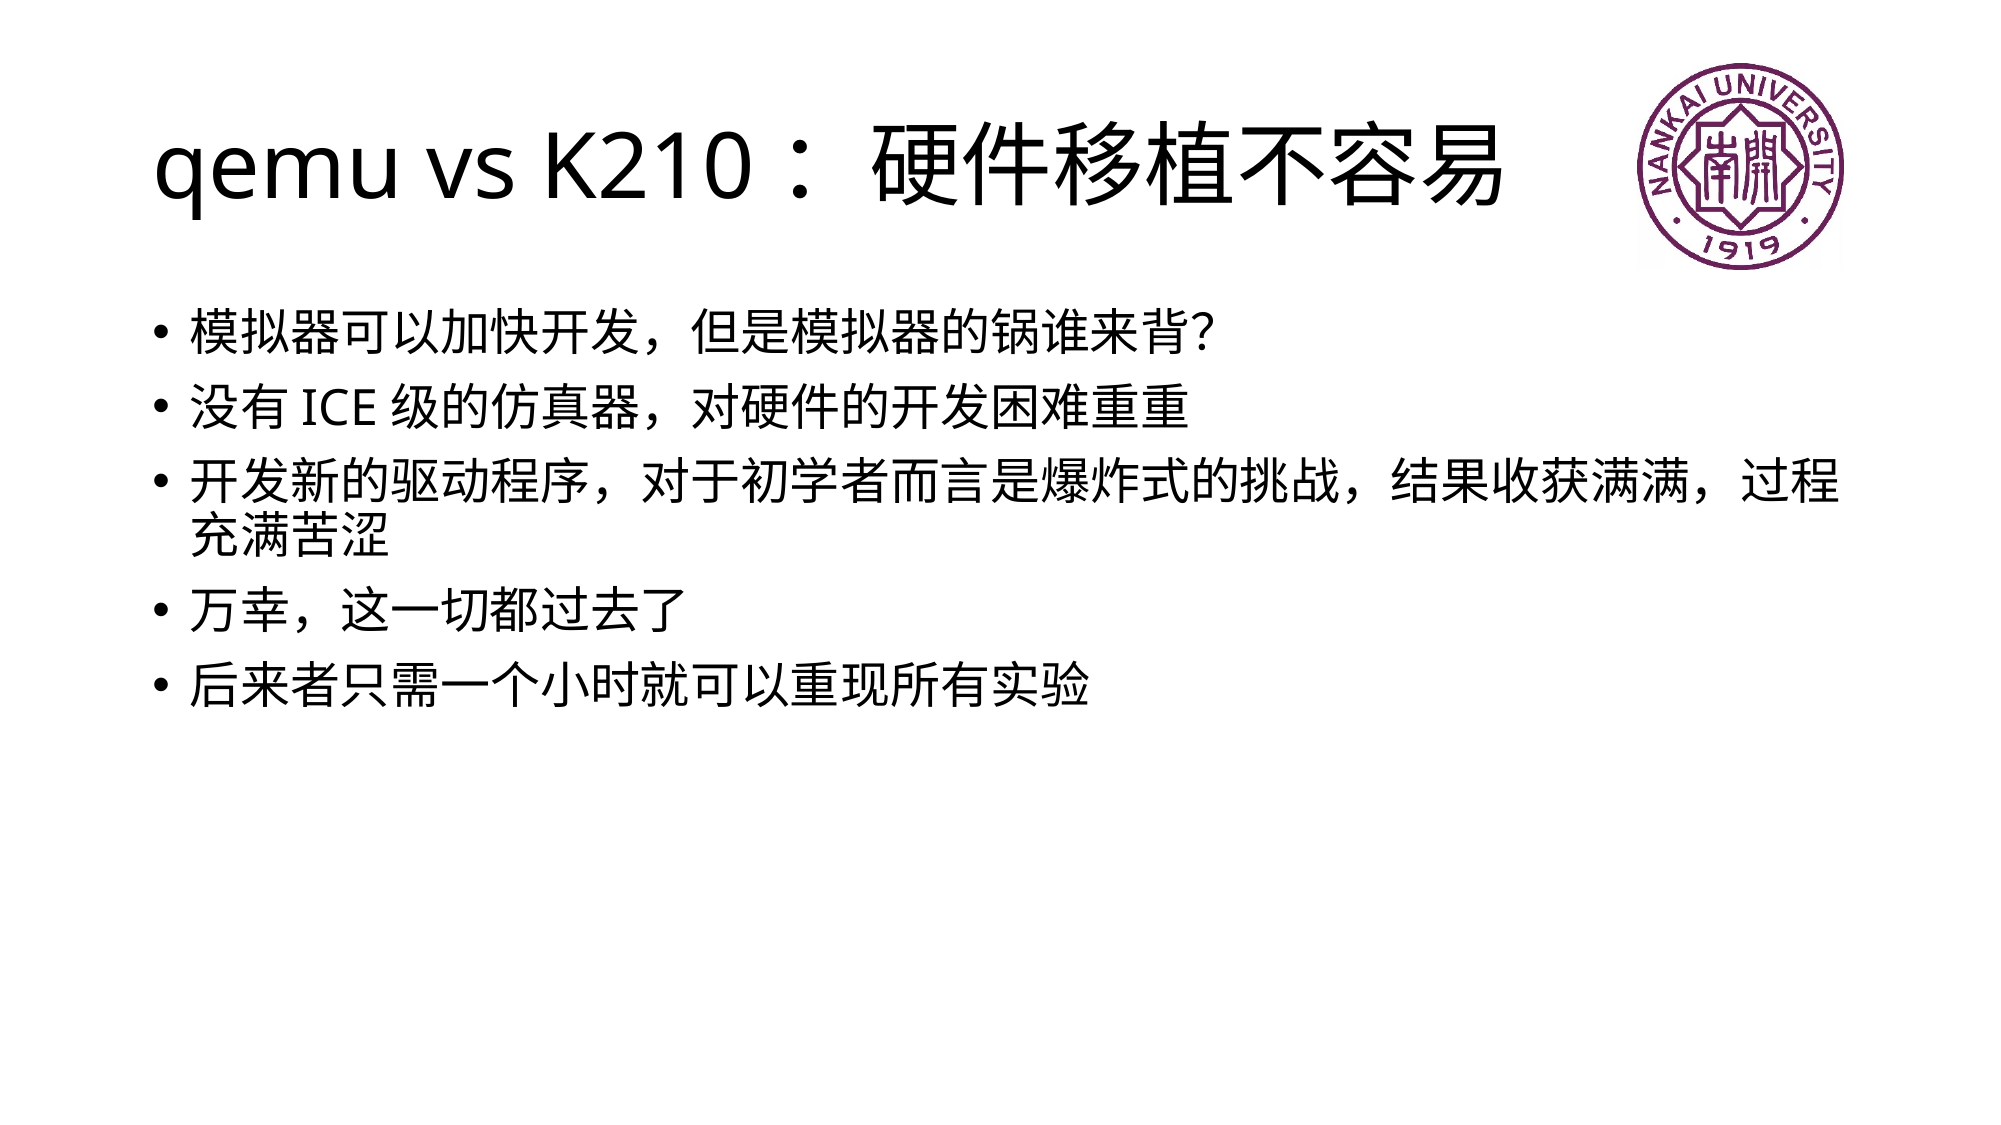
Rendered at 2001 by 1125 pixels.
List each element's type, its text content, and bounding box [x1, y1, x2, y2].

list 模拟器可以加快开发，但是模拟器的锅谁来背？ 没有ICE级的仿真器，对硬件的开发困难重重 开发新的驱动程序，对于初学者而言是爆炸式的挑战，结果收获满满，过程充满苦涩 万幸，这一切都过去了 后来者只需一个小时就可以重现所有实验 [137, 299, 1863, 1014]
title qemu vs K210：硬件移植不容易 [137, 59, 1863, 278]
